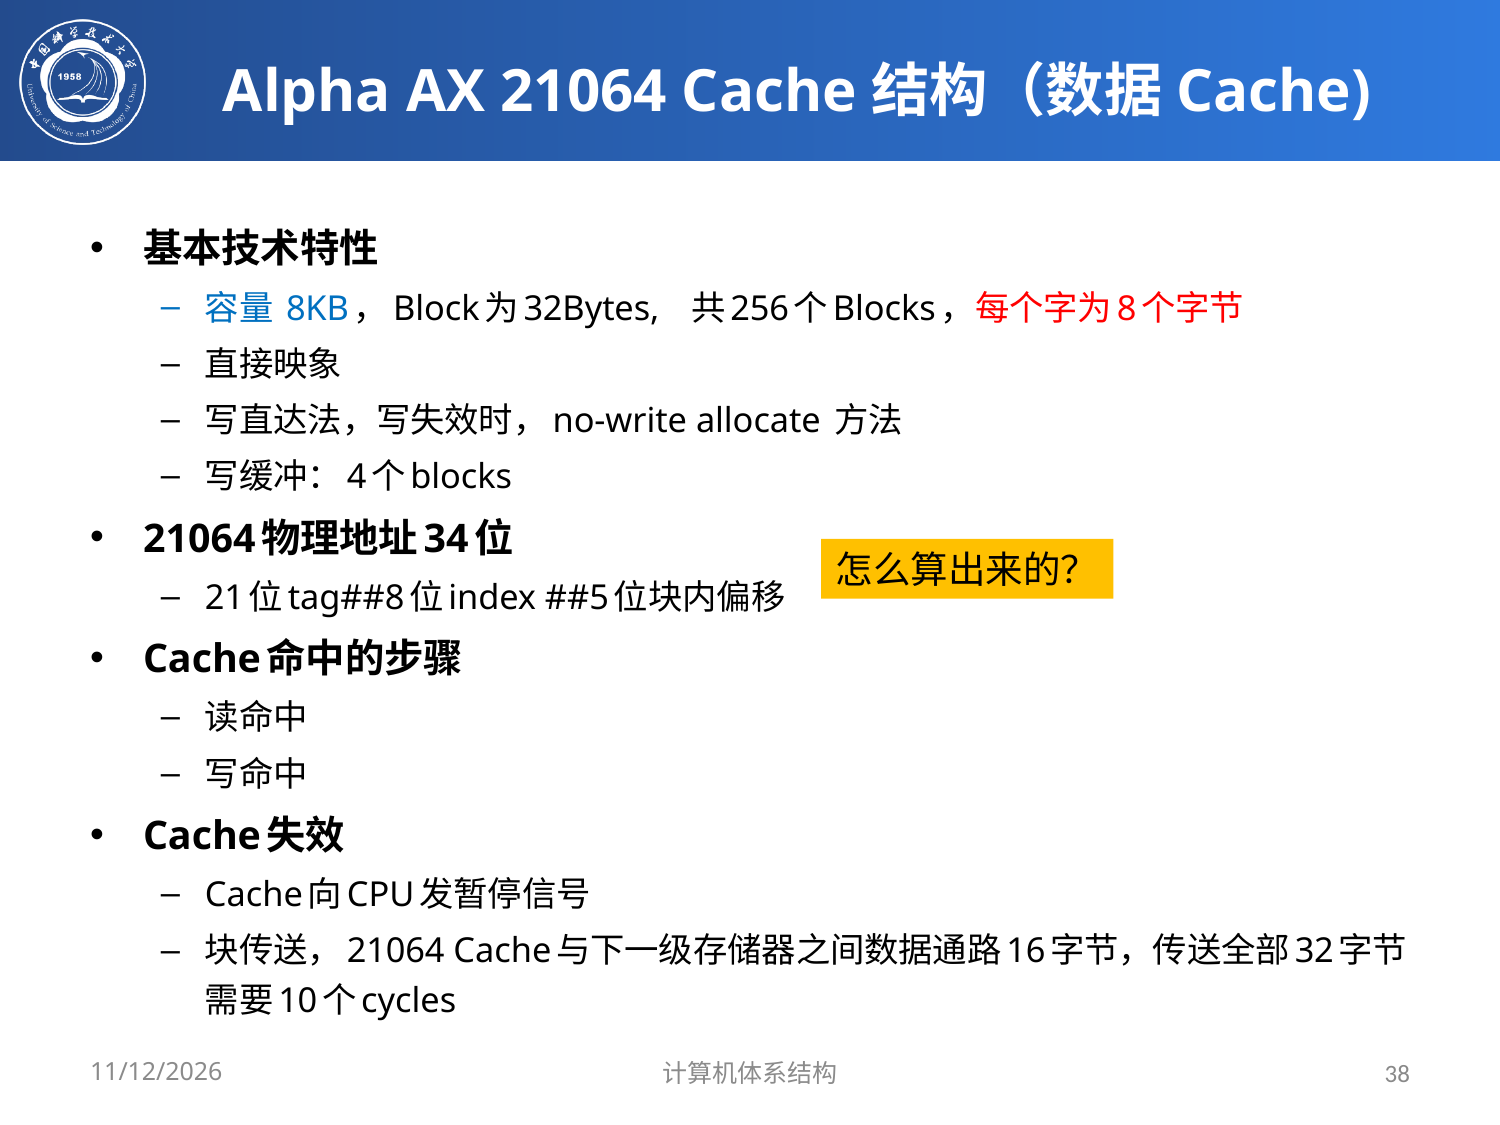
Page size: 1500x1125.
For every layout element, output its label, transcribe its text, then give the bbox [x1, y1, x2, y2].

slide_number 38 [1074, 1042, 1425, 1103]
title Alpha AX 21064 Cache结构（数据Cache) [169, 24, 1425, 153]
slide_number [75, 1042, 425, 1103]
picture [19, 19, 146, 145]
text_box 怎么算出来的？ [821, 538, 1114, 599]
list 基本技术特性 容量 8KB，Block为32Bytes, 共256个Blocks，每个字为8个字节 直接映象 写直达法，写失效时，no-write allocate 方法 写缓冲：4个blocks 21064物理地址34位 21位tag##8位index ##5位块内偏移 Cache命中的步骤 读命中 写命中 Cache失效 Cache向CPU发暂停信号 块传送，21064 Cache与下一级存储器之间数据通路16字节，传送全部32字节需要10个cycles [75, 206, 1425, 1036]
footer 计算机体系结构 [512, 1042, 988, 1103]
